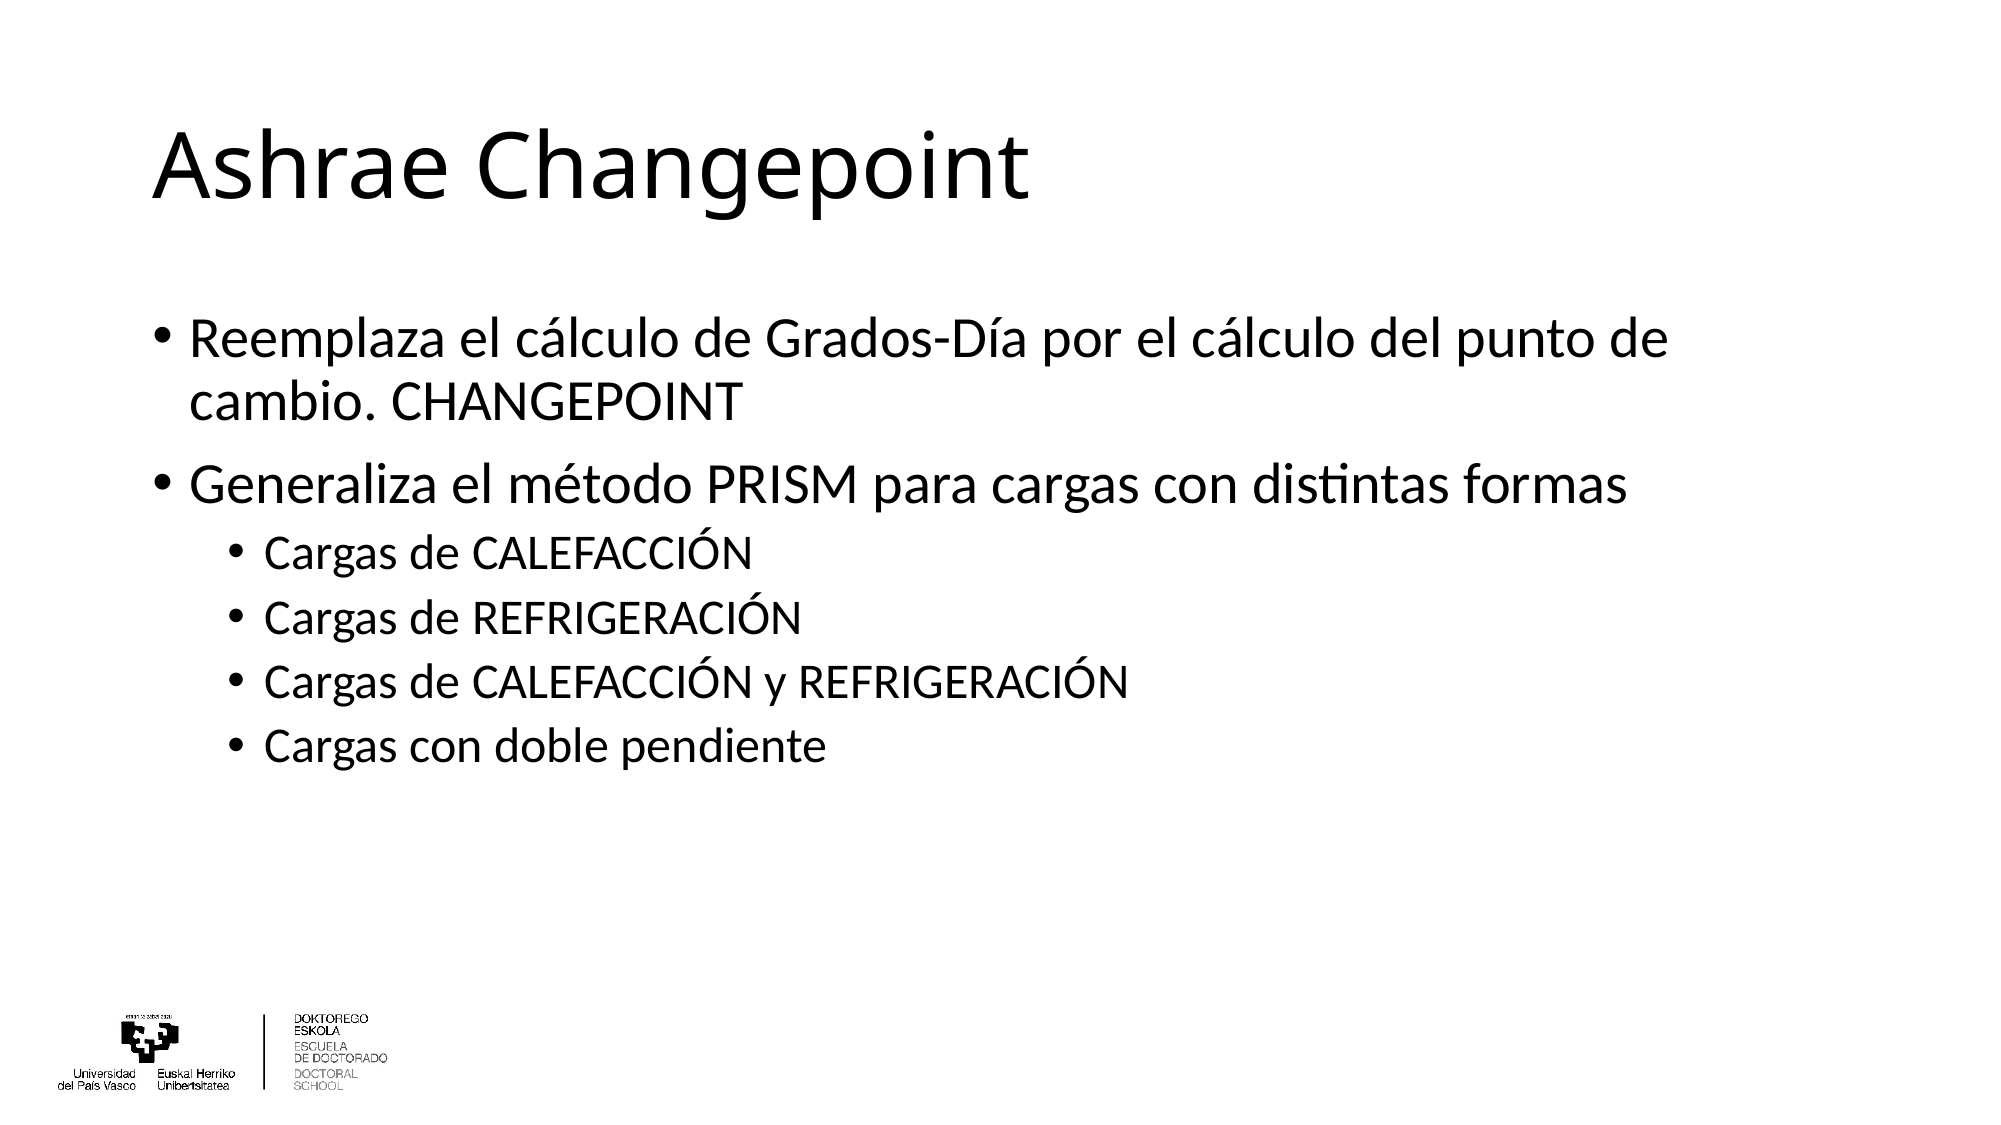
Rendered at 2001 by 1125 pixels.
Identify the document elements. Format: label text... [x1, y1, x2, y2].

title Ashrae Changepoint [137, 59, 1863, 278]
picture [48, 979, 402, 1125]
list Reemplaza el cálculo de Grados-Día por el cálculo del punto de cambio. CHANGEPOINT Generaliza el método PRISM para cargas con distintas formas Cargas de CALEFACCIÓN Cargas de REFRIGERACIÓN Cargas de CALEFACCIÓN y REFRIGERACIÓN Cargas con doble pendiente [137, 299, 1863, 958]
